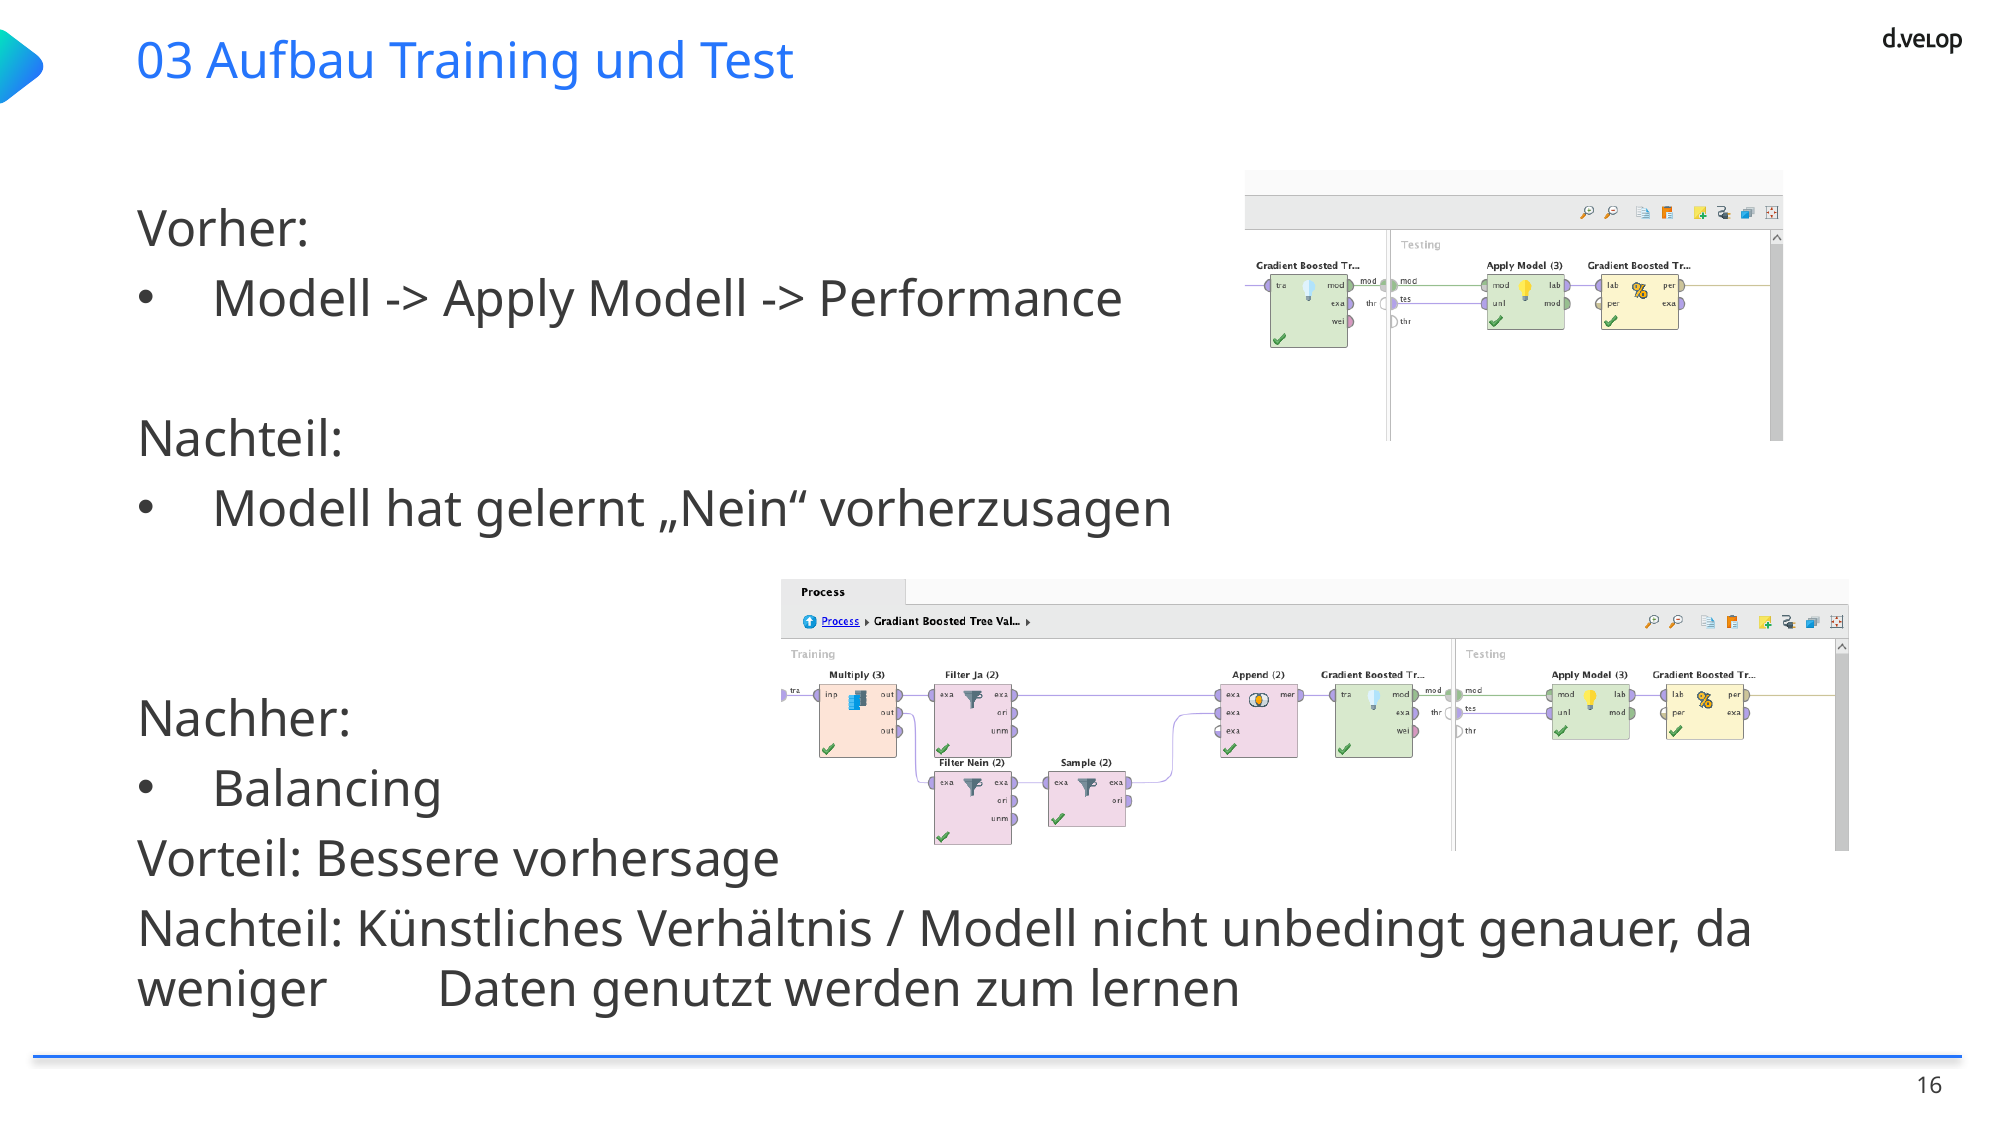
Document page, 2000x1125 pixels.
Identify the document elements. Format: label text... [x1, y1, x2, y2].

list Vorher: Modell -> Apply Modell -> Performance Nachteil: Modell hat gelernt „Nein“ vorherzusagen Nachher: Balancing Vorteil: Bessere vorhersage Nachteil: Künstliches Verhältnis / Modell nicht unbedingt genauer, da weniger Daten genutzt werden zum lernen [122, 188, 1962, 1030]
picture [0, 24, 44, 105]
picture [1244, 170, 1784, 441]
picture [781, 579, 1849, 851]
list 03 Aufbau Training und Test [122, 21, 1442, 108]
picture [1883, 27, 1962, 54]
